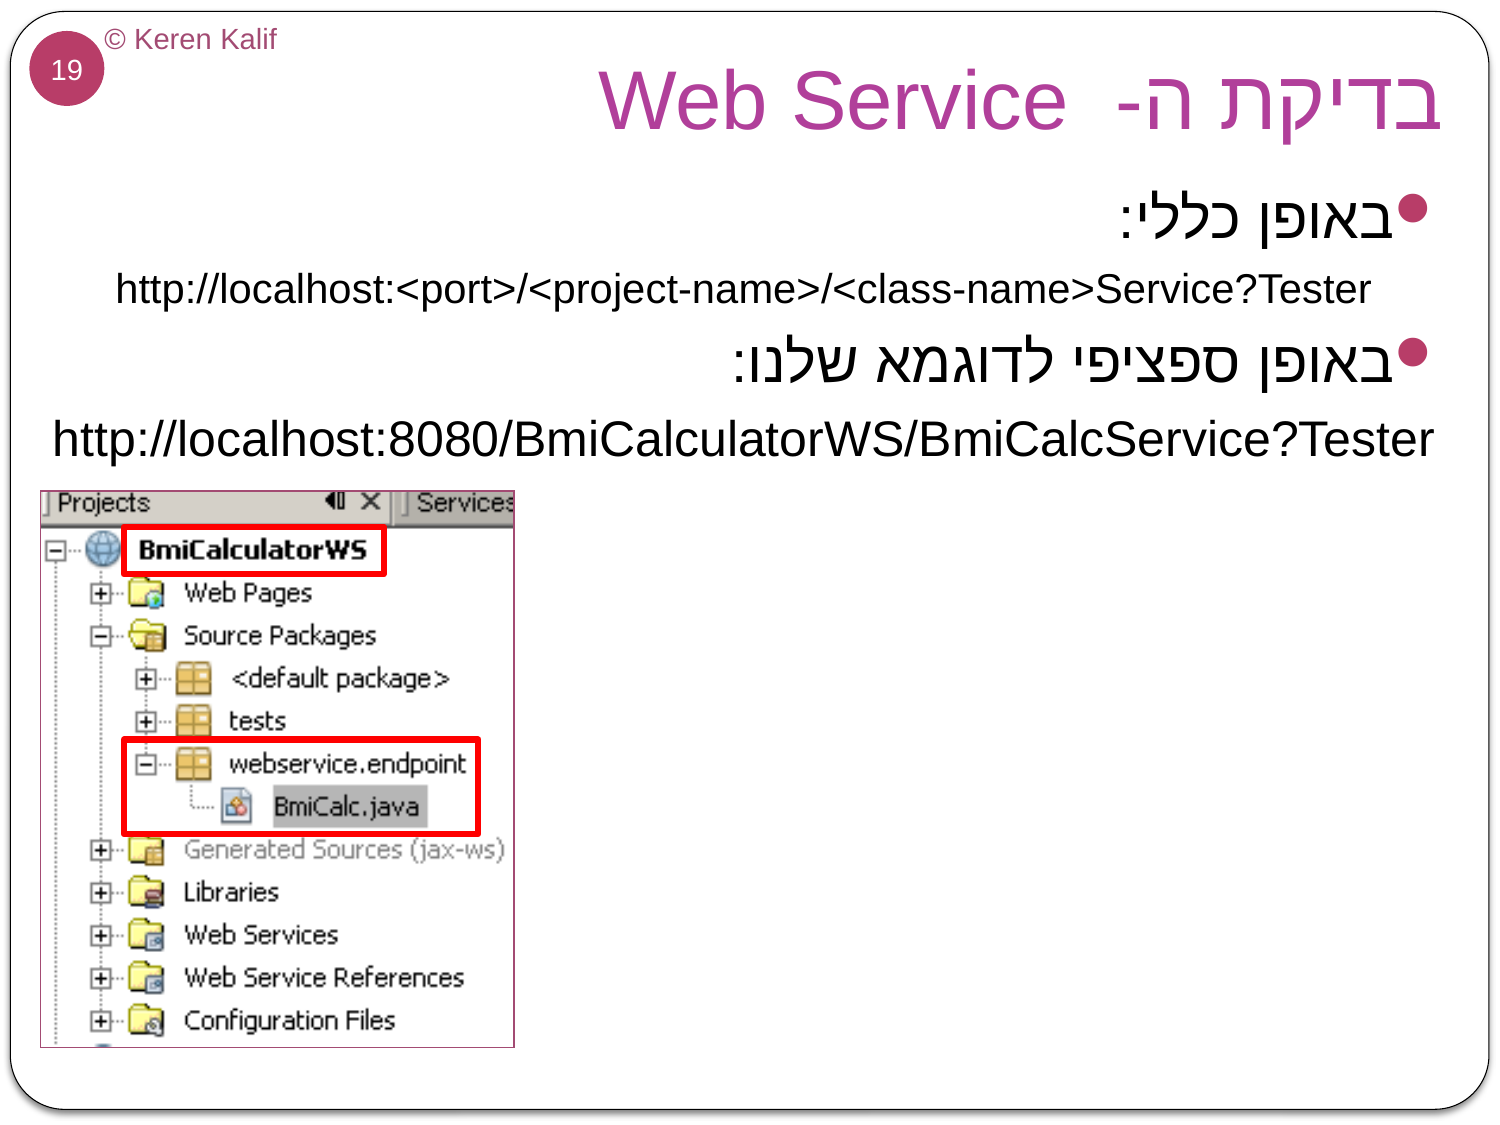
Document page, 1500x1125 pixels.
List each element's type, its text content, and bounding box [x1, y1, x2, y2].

list באופן כללי: http://localhost:<port>/<project-name>/<class-name>Service?Tester באופן ספציפי לדוגמא שלנו: http://localhost:8080/BmiCalculatorWS/BmiCalcService?Tester [29, 172, 1459, 1071]
title בדיקת ה- Web Service [29, 44, 1459, 162]
picture [41, 491, 514, 1048]
